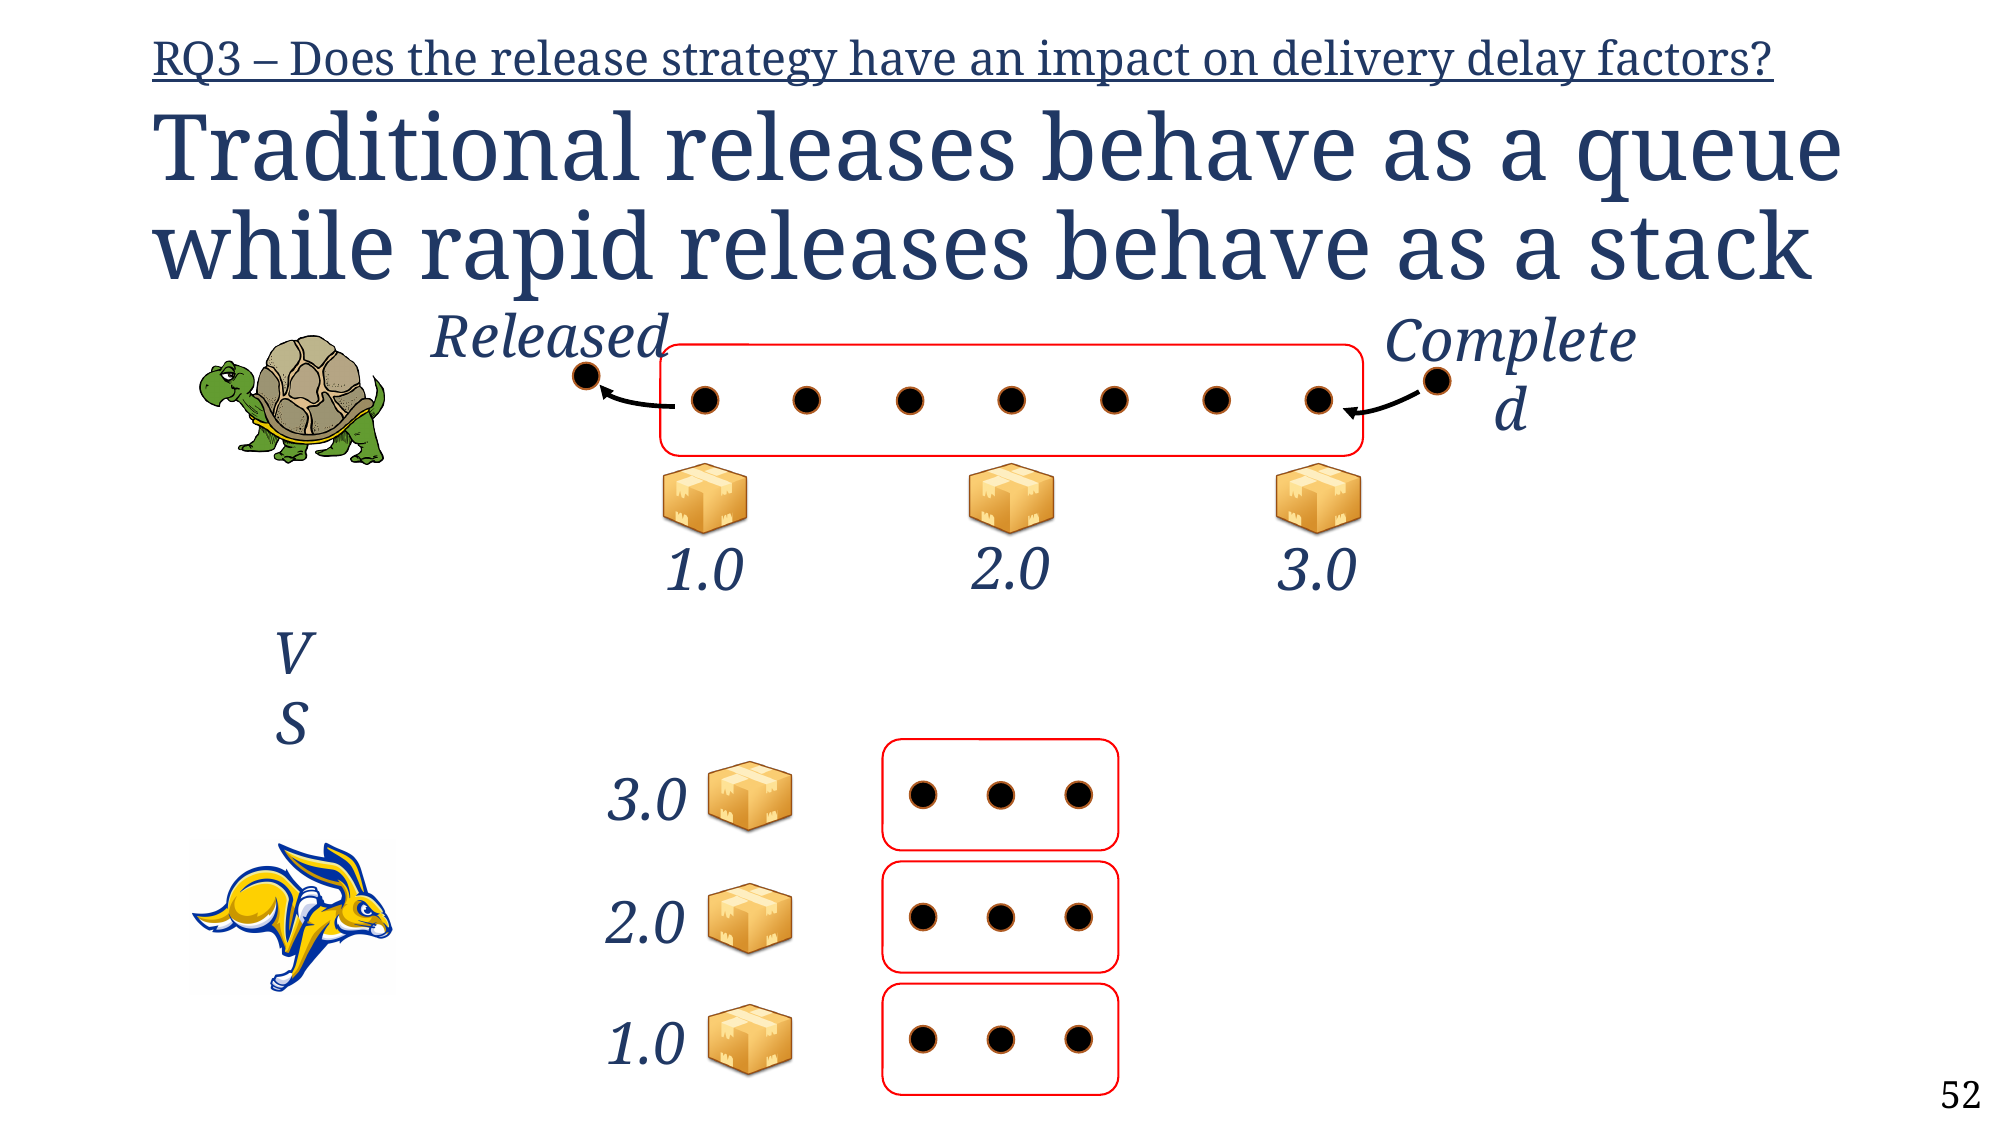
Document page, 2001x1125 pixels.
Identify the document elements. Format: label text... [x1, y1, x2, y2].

title Traditional releases behave as a queue while rapid releases behave as a stack [137, 94, 1863, 486]
text_box [690, 385, 720, 415]
text_box [881, 860, 1120, 974]
text_box [1064, 902, 1094, 932]
text_box 2.0 [552, 877, 705, 963]
picture [966, 455, 1057, 546]
text_box 2.0 [918, 523, 1105, 609]
text_box [908, 1024, 938, 1054]
text_box [997, 385, 1027, 415]
text_box Completed [1357, 295, 1664, 450]
text_box [986, 1025, 1016, 1055]
picture [1273, 455, 1364, 546]
text_box [986, 781, 1016, 810]
text_box 52 [1925, 1063, 2000, 1124]
text_box 1.0 [611, 524, 799, 610]
text_box [908, 902, 938, 932]
text_box 1.0 [552, 998, 705, 1084]
text_box [1064, 1024, 1094, 1054]
picture [660, 455, 750, 546]
picture [705, 753, 795, 843]
text_box [1100, 385, 1129, 415]
text_box [792, 385, 822, 415]
text_box [659, 343, 1360, 457]
text_box [1304, 385, 1334, 415]
text_box [908, 780, 938, 810]
text_box Released [397, 292, 704, 377]
text_box [1342, 400, 1357, 419]
text_box [571, 377, 601, 391]
text_box 3.0 [554, 755, 705, 840]
picture [705, 996, 795, 1087]
text_box [599, 384, 675, 408]
text_box 3.0 [1225, 524, 1412, 610]
text_box [881, 738, 1120, 852]
text_box [1064, 780, 1094, 810]
picture [189, 839, 396, 995]
picture [705, 875, 795, 966]
text_box [881, 982, 1120, 1096]
list RQ3 – Does the release strategy have an impact on delivery delay factors? [137, 27, 2000, 94]
text_box [986, 903, 1016, 932]
picture [199, 335, 386, 465]
text_box [895, 386, 925, 416]
text_box VS [242, 609, 343, 764]
text_box [1202, 385, 1232, 415]
